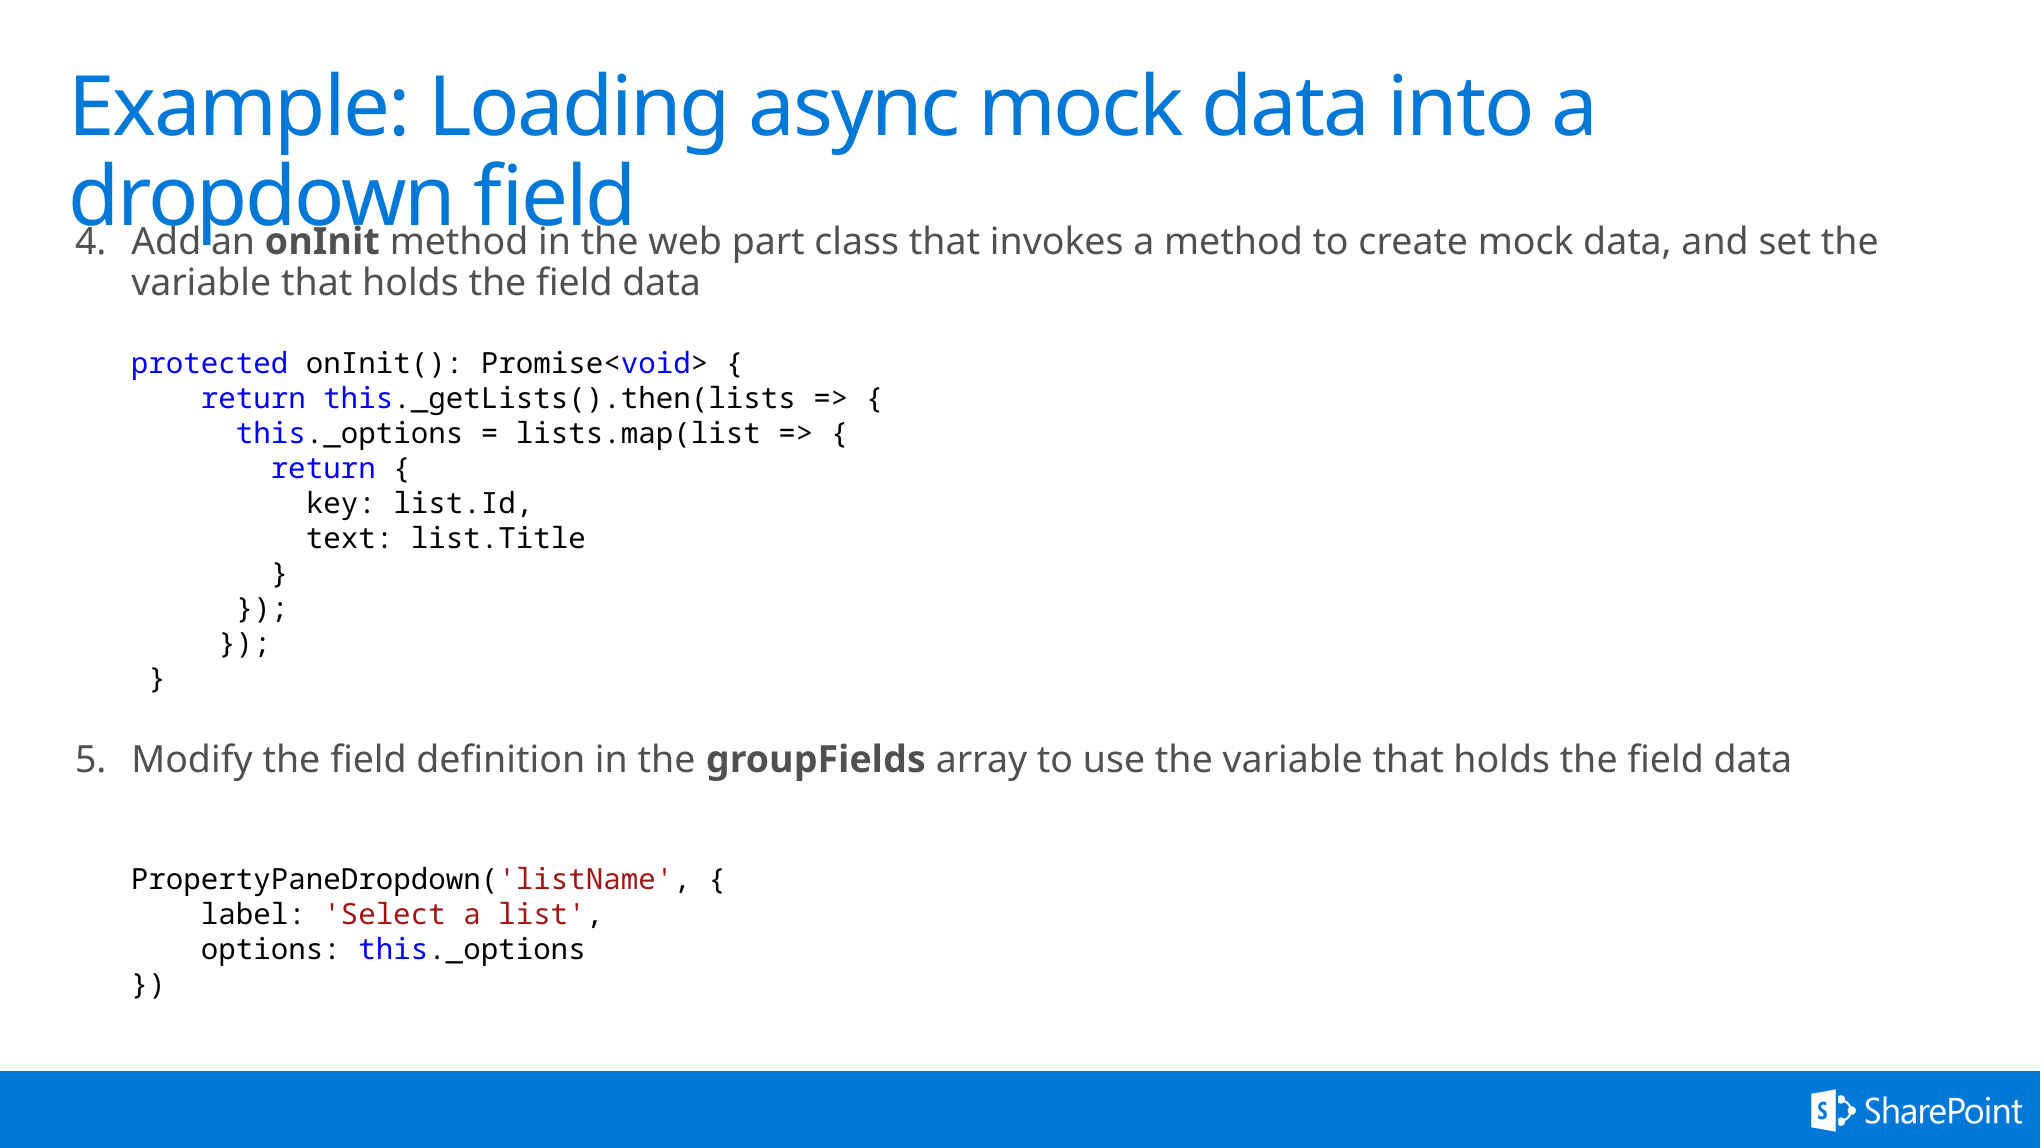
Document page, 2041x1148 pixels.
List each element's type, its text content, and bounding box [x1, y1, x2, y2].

text_box Example: Loading async mock data into a dropdown field [45, 48, 1996, 199]
text_box Add an onInit method in the web part class that invokes a method to create mock data, and set the variable that holds the field data Modify the field definition in the groupFields array to use the variable that holds the field data [45, 198, 1965, 805]
text_box protected onInit(): Promise<void> { return this._getLists().then(lists => { this._options = lists.map(list => { return { key: list.Id, text: list.Title } }); }); } [98, 337, 1119, 702]
picture [1793, 1071, 2040, 1148]
text_box PropertyPaneDropdown('listName', { label: 'Select a list', options: this._options }) [98, 853, 1119, 1008]
